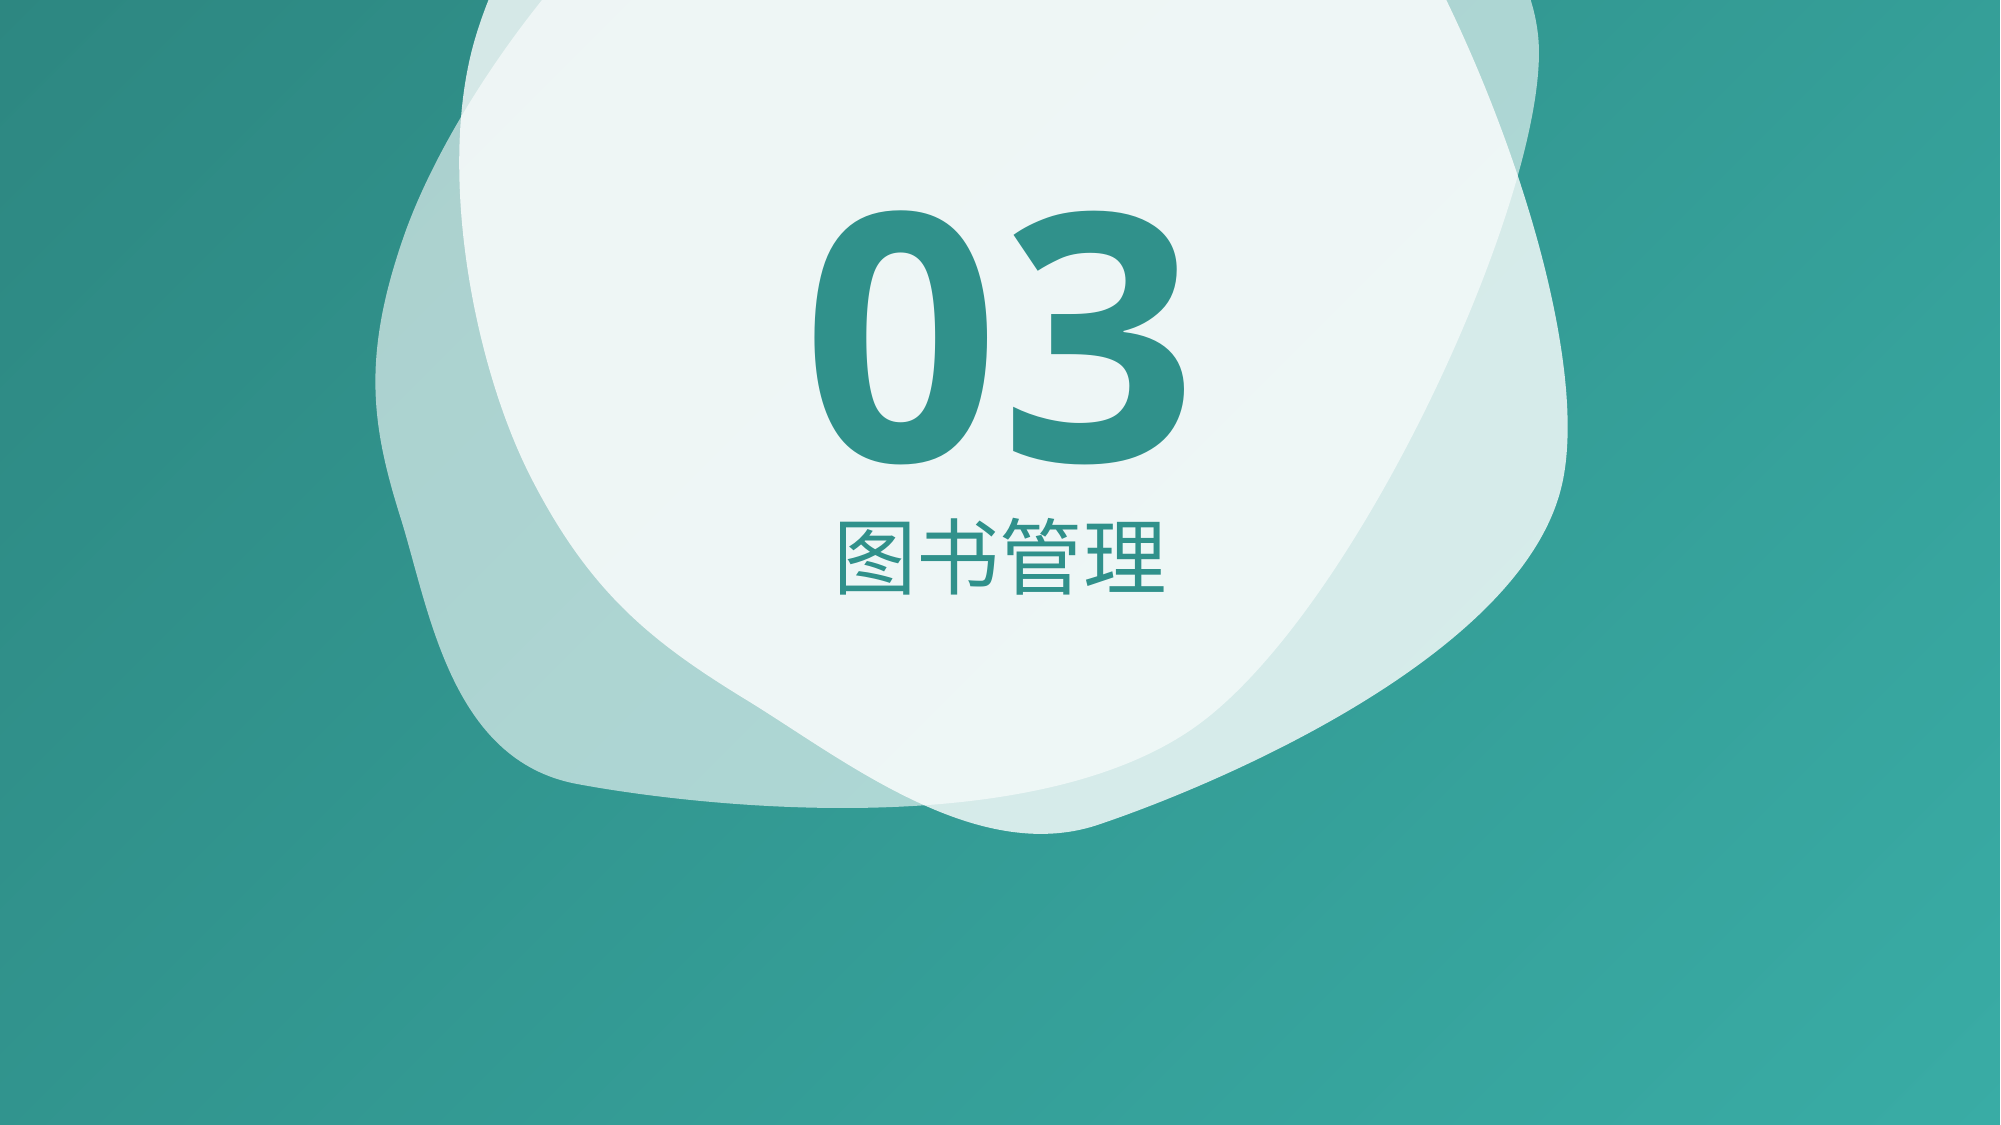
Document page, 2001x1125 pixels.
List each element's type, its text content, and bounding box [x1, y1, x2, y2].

list 图书管理 [610, 497, 1389, 633]
list 03 [761, 108, 1239, 497]
